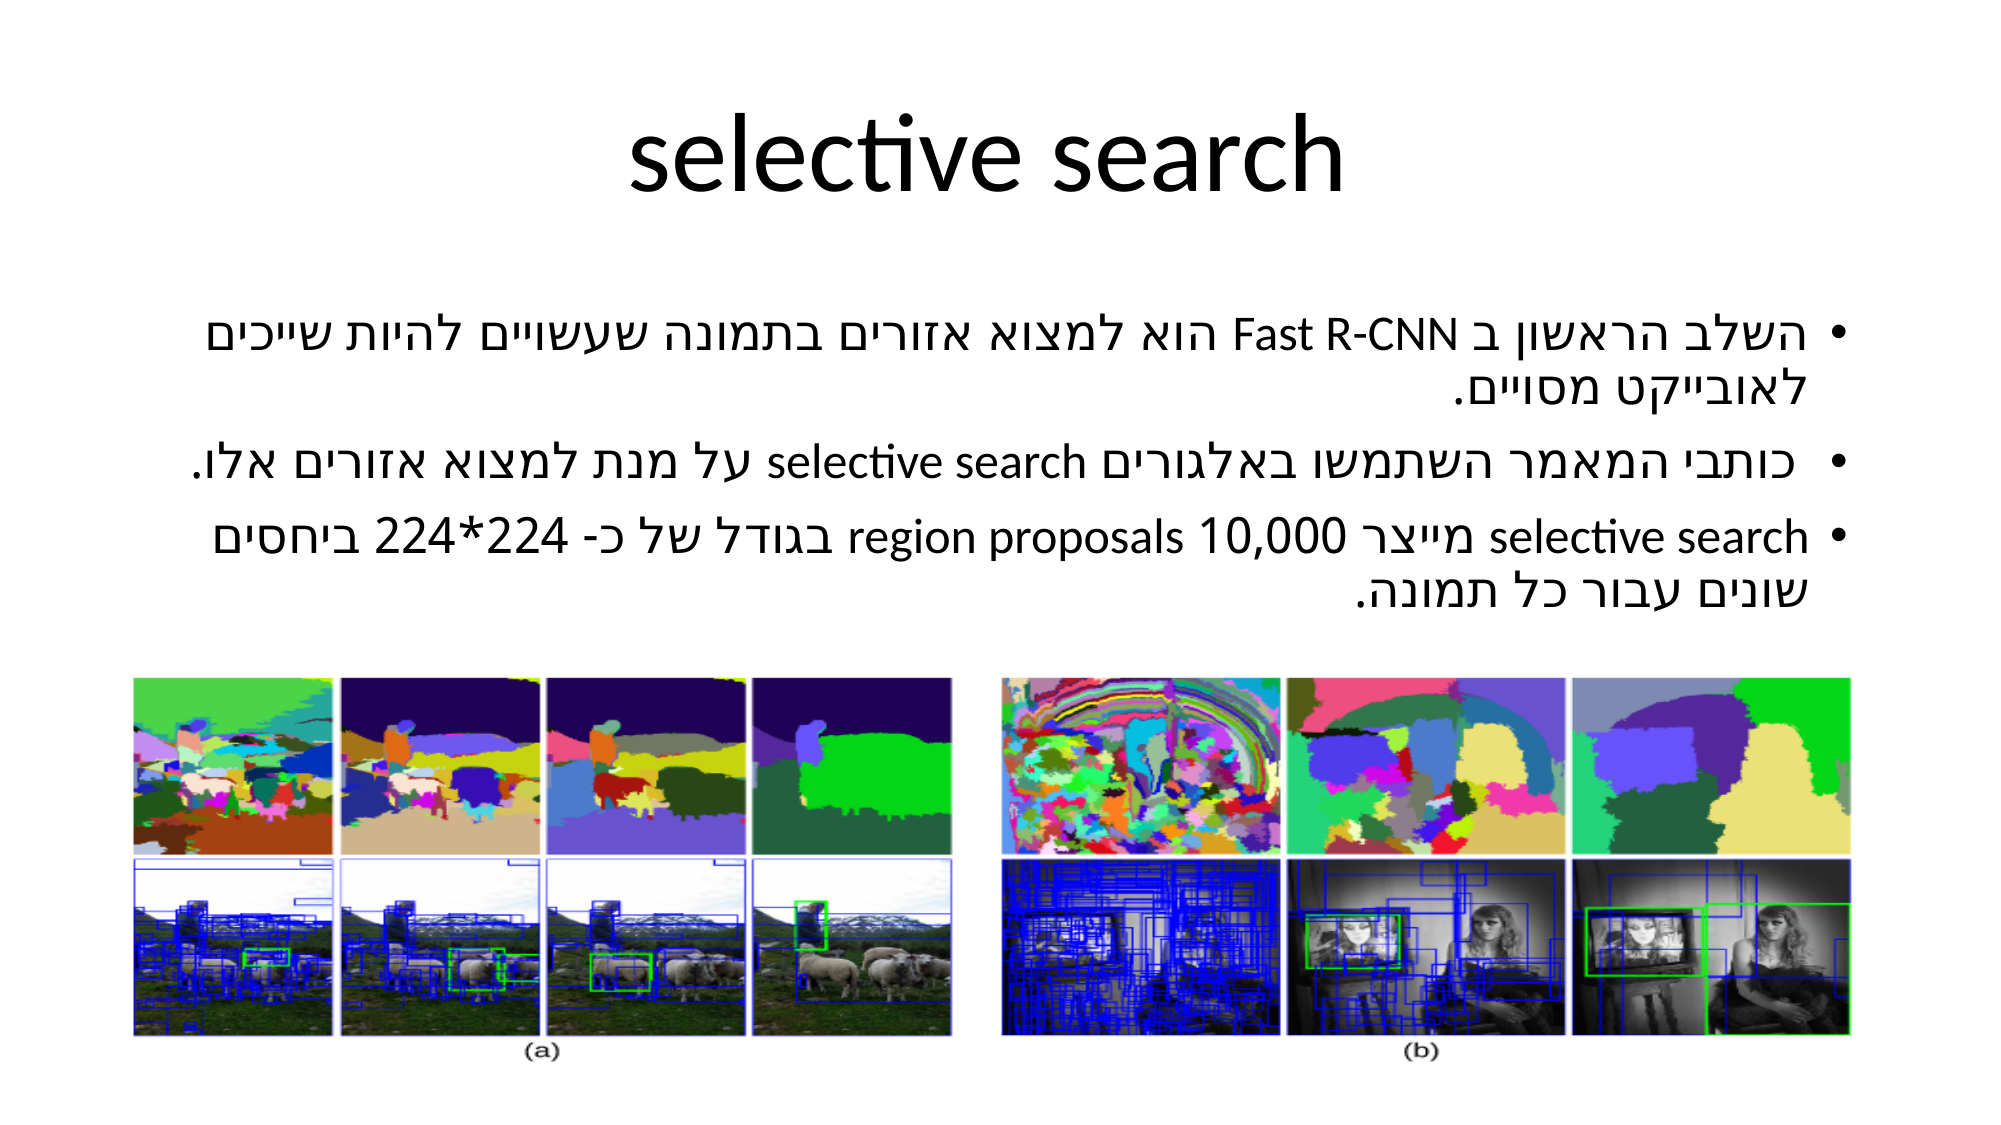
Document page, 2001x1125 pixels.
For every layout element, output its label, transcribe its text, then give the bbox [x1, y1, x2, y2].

picture [113, 664, 1863, 1090]
list השלב הראשון ב Fast R-CNN הוא למצוא אזורים בתמונה שעשויים להיות שייכים לאובייקט מסויים. כותבי המאמר השתמשו באלגורים selective search על מנת למצוא אזורים אלו. selective search מייצר 10,000 region proposals בגודל של כ- 224*224 ביחסים שונים עבור כל תמונה. [137, 299, 1863, 664]
text_box selective search [612, 71, 1364, 222]
